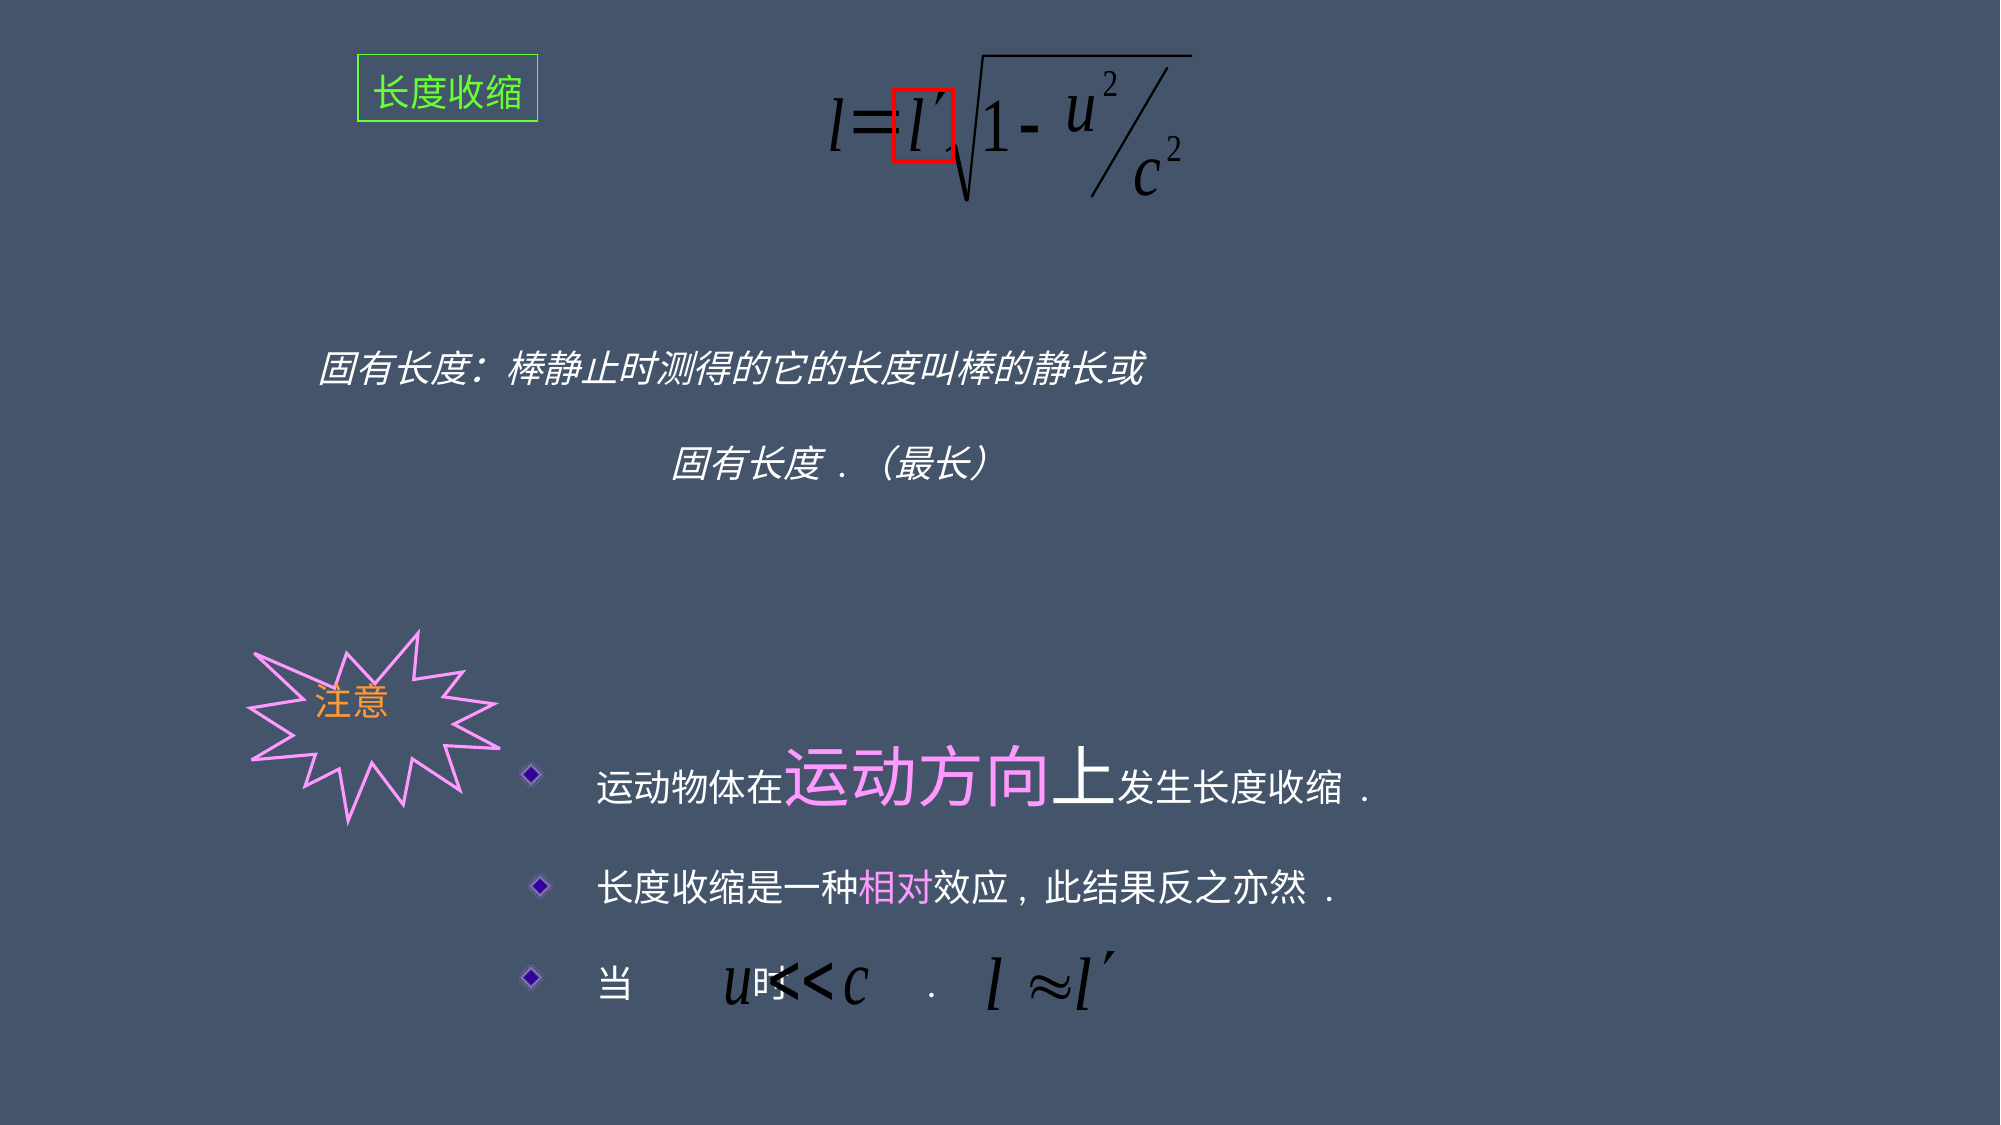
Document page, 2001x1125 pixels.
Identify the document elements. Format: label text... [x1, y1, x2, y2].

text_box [503, 940, 1390, 1030]
text_box 长度收缩 [357, 54, 538, 122]
text_box 长度收缩是一种相对效应, 此结果反之亦然 . [512, 856, 1750, 917]
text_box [249, 633, 600, 821]
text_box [303, 337, 1704, 518]
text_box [821, 42, 1201, 217]
text_box 运动物体在运动方向上发生长度收缩 . [503, 727, 1815, 823]
picture [527, 873, 554, 900]
